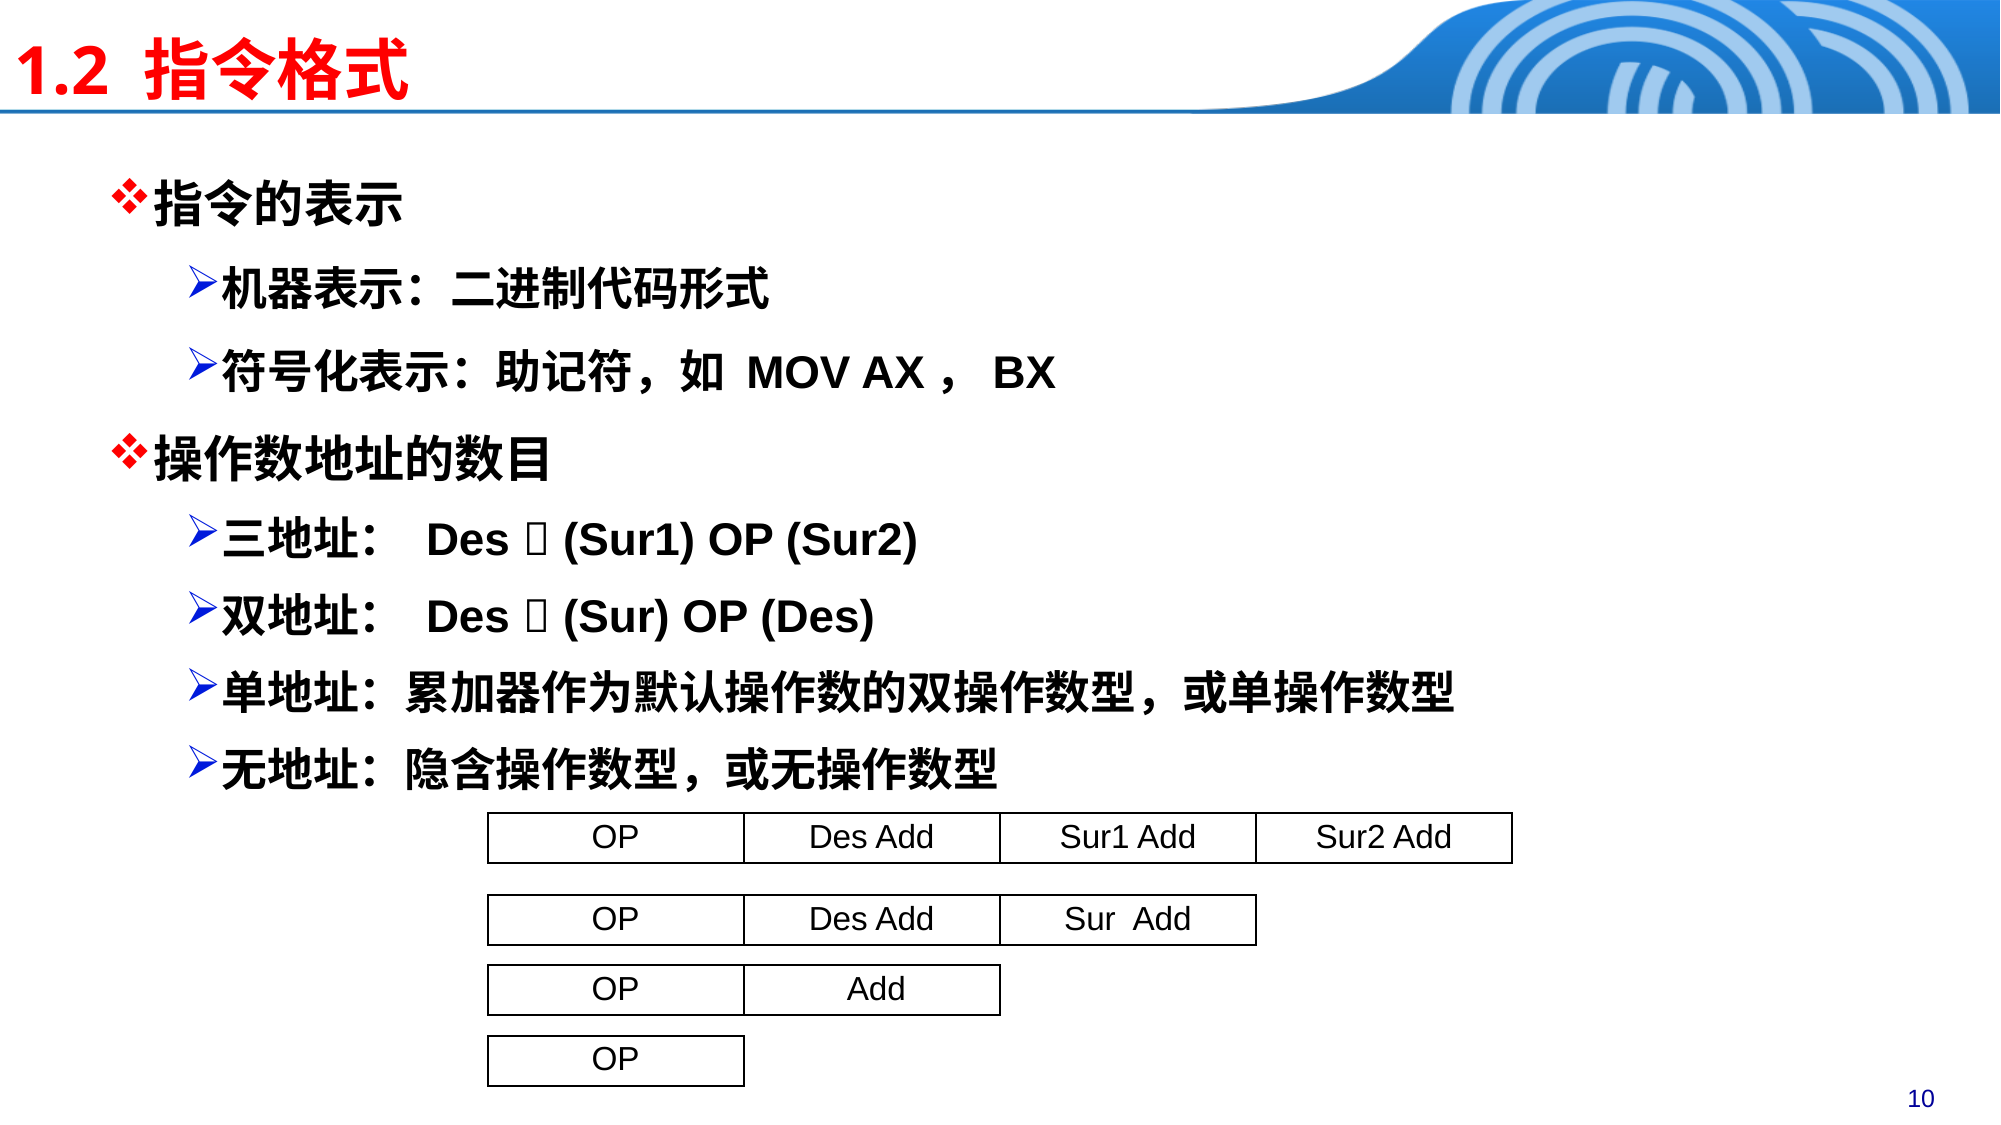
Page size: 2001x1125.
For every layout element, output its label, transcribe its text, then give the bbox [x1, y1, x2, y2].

list 指令的表示 机器表示：二进制代码形式 符号化表示：助记符，如 MOV AX，BX 操作数地址的数目 三地址： Des  (Sur1) OP (Sur2) 双地址： Des  (Sur) OP (Des) 单地址：累加器作为默认操作数的双操作数型，或单操作数型 无地址：隐含操作数型，或无操作数型 [96, 137, 1998, 798]
picture [0, 0, 2000, 114]
title 1.2 指令格式 [3, 34, 1155, 114]
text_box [487, 812, 1513, 1086]
